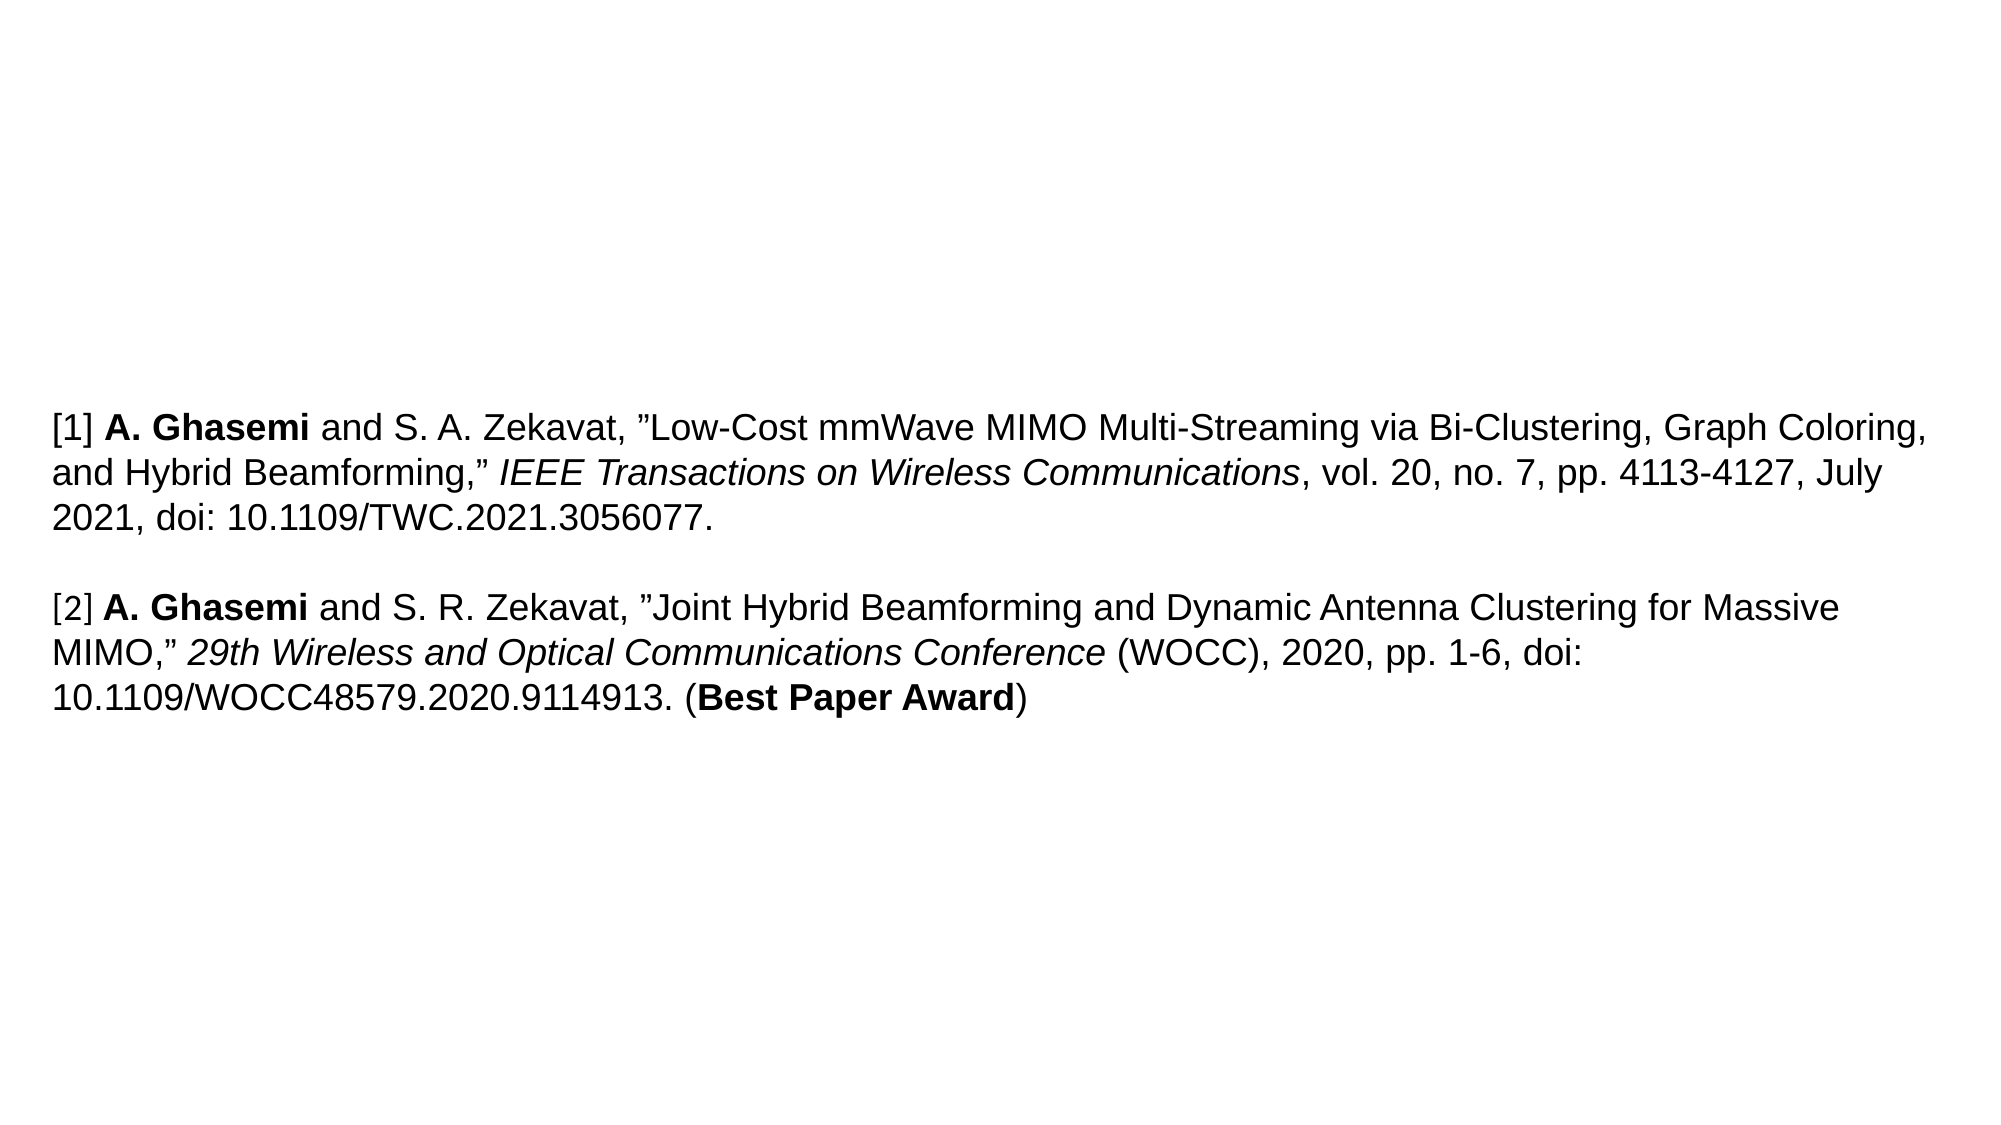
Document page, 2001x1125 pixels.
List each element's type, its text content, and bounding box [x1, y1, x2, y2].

text_box [1] A. Ghasemi and S. A. Zekavat, ”Low-Cost mmWave MIMO Multi-Streaming via Bi-Clustering, Graph Coloring, and Hybrid Beamforming,” IEEE Transactions on Wireless Communications, vol. 20, no. 7, pp. 4113-4127, July 2021, doi: 10.1109/TWC.2021.3056077. [2] A. Ghasemi and S. R. Zekavat, ”Joint Hybrid Beamforming and Dynamic Antenna Clustering for Massive MIMO,” 29th Wireless and Optical Communications Conference (WOCC), 2020, pp. 1-6, doi: 10.1109/WOCC48579.2020.9114913. (Best Paper Award) [37, 395, 1963, 726]
